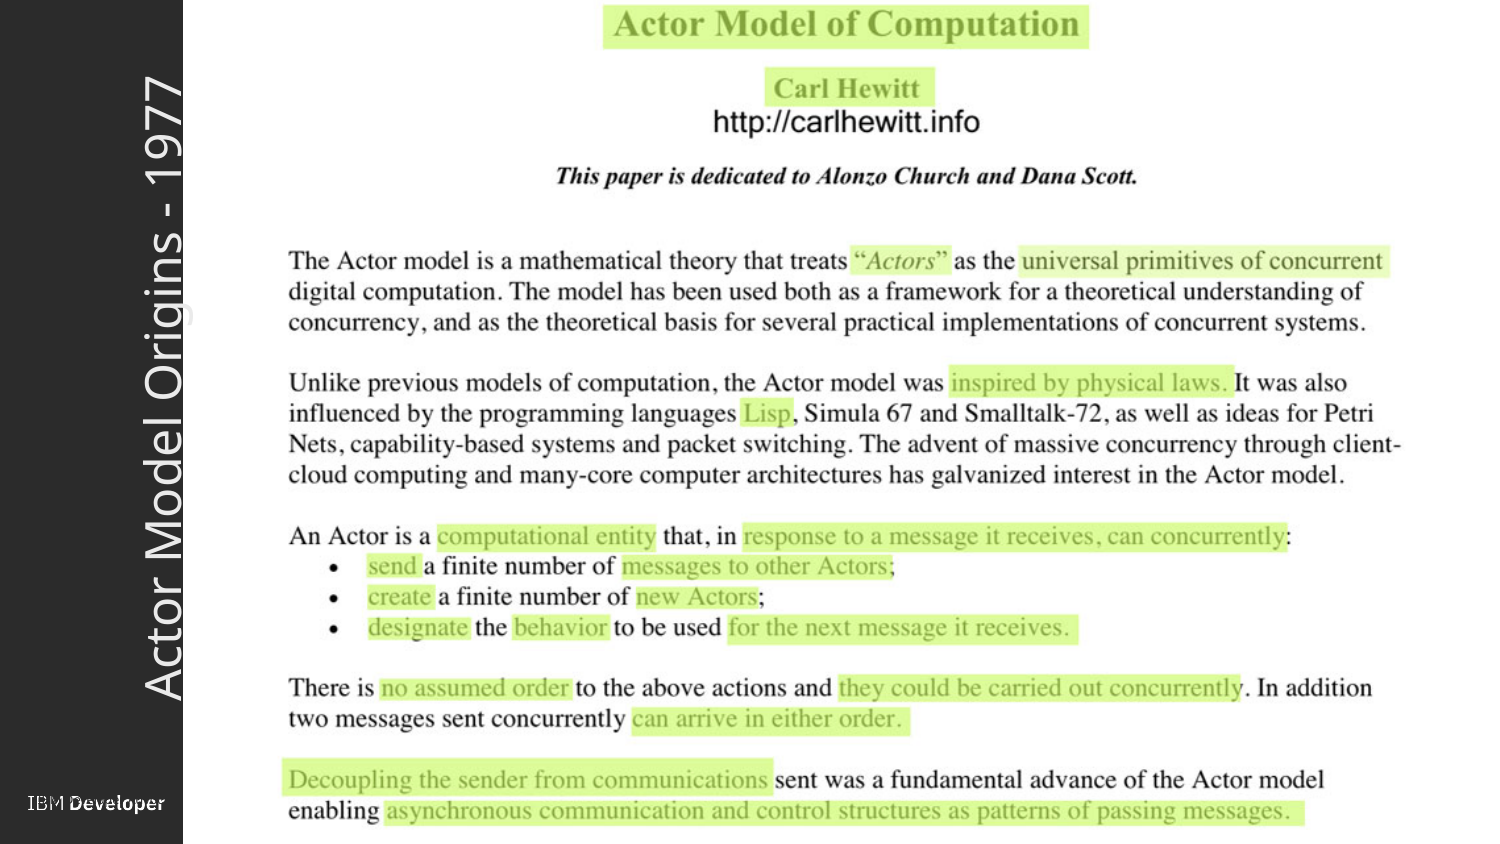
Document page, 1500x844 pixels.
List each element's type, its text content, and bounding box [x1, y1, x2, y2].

text_box Actor Model Origins - 1977 [124, 0, 179, 730]
footer IBM Developer Advocacy - North America East [37, 785, 178, 813]
picture [0, 0, 1500, 844]
